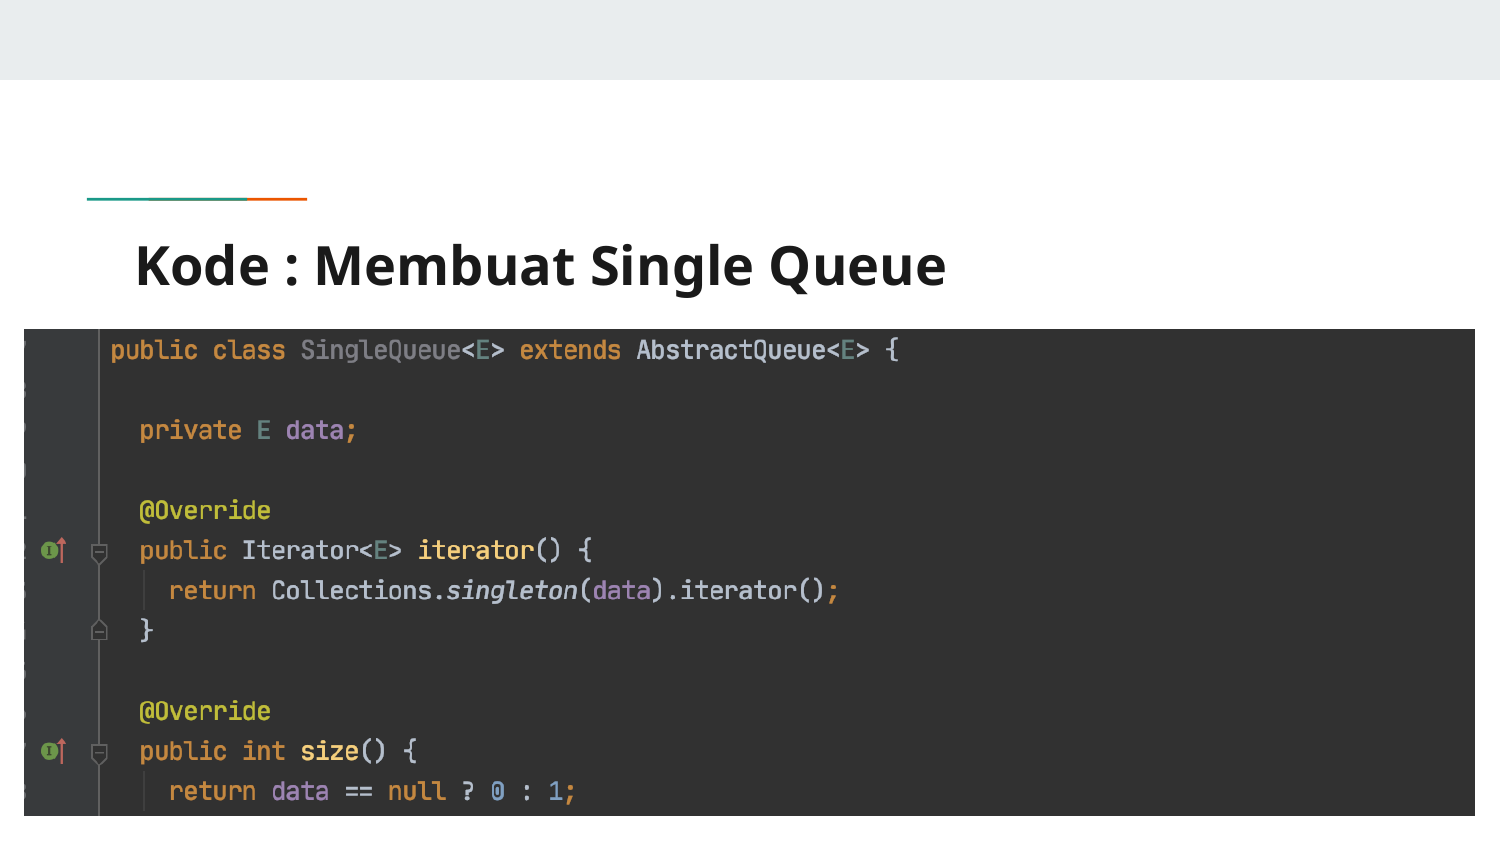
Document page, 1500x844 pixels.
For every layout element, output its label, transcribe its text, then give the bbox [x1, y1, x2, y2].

title Kode : Membuat Single Queue [119, 216, 1381, 305]
picture [24, 328, 1476, 817]
